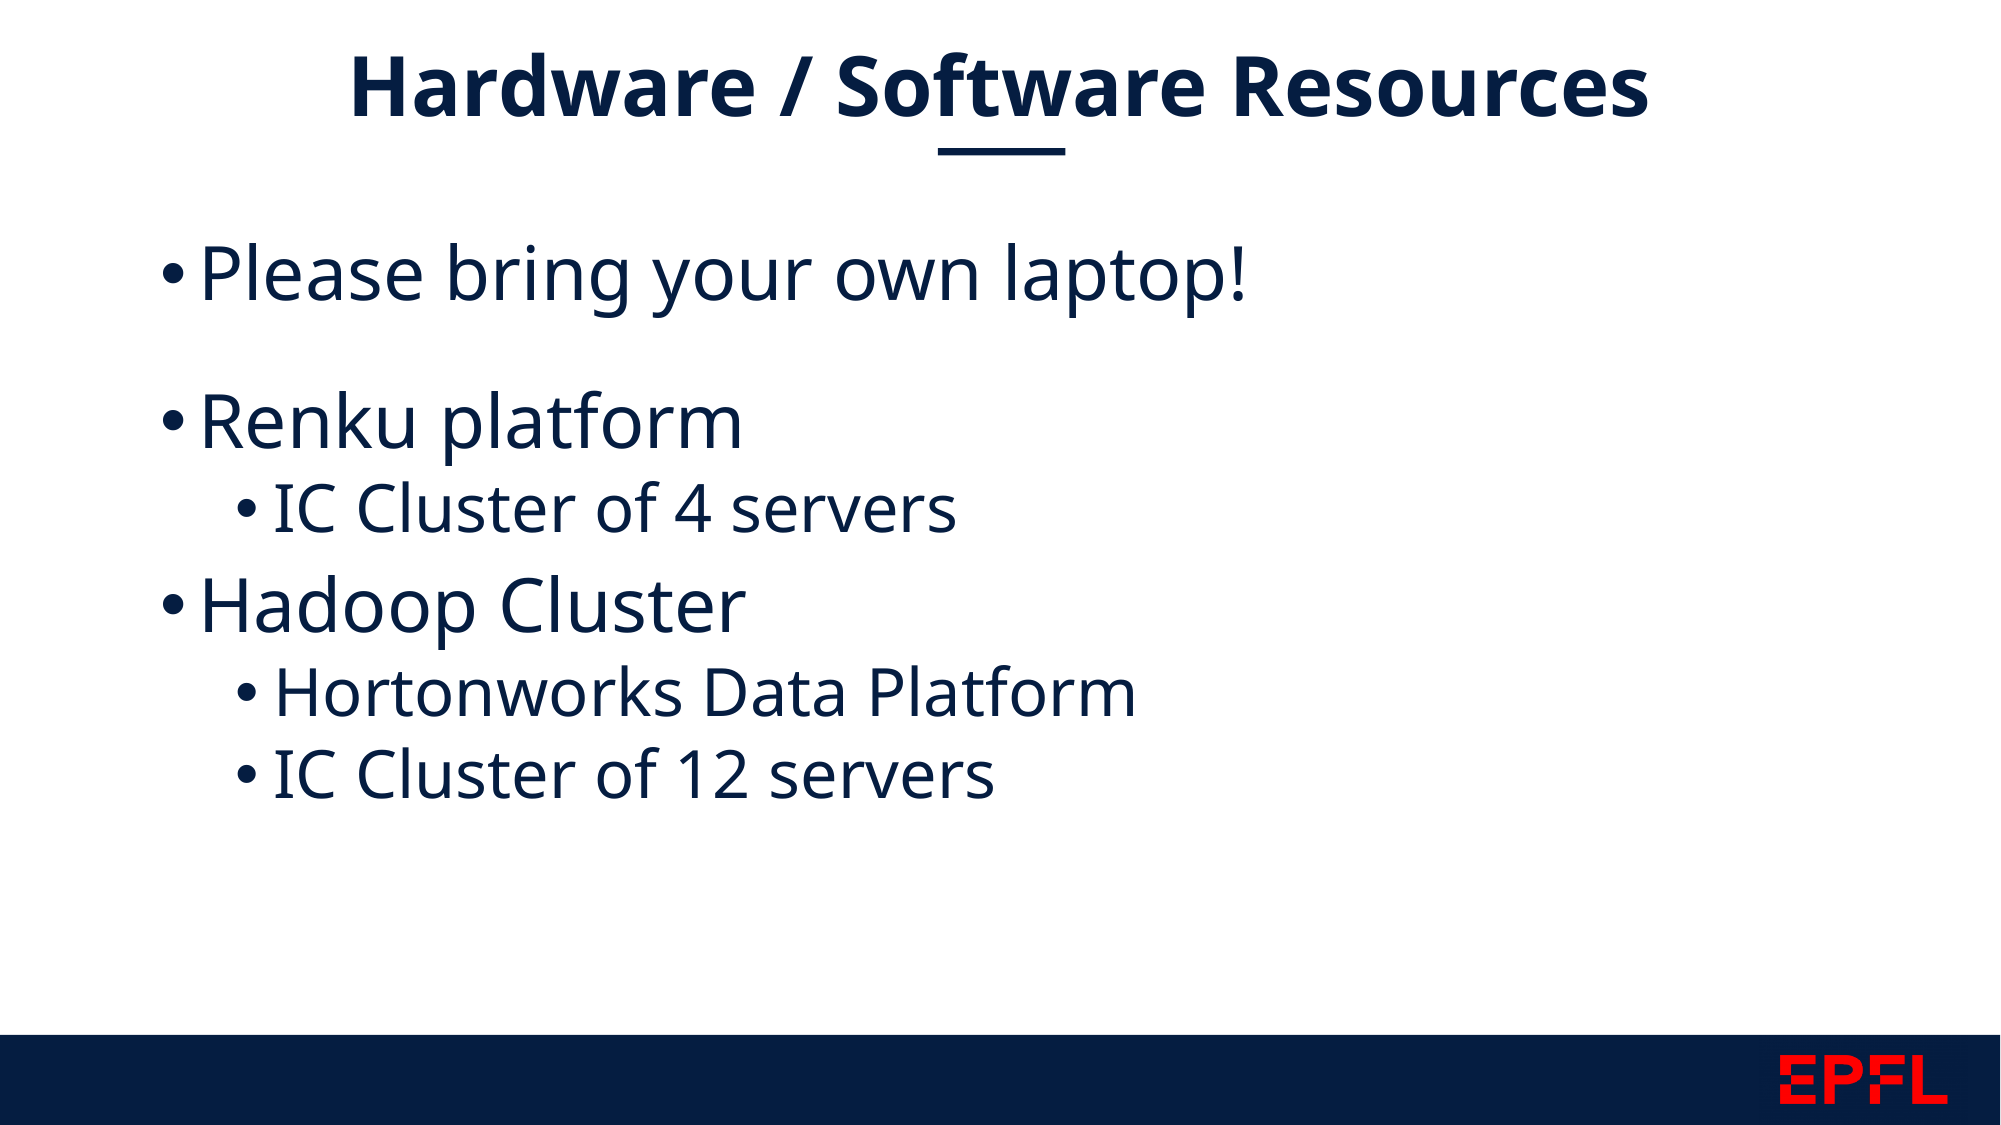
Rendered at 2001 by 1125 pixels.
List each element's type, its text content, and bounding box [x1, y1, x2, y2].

text_box Hardware / Software Resources [344, 29, 1656, 138]
picture [1759, 1034, 1968, 1125]
text_box [937, 148, 1066, 156]
list Please bring your own laptop! Renku platform IC Cluster of 4 servers Hadoop Cluster Hortonworks Data Platform IC Cluster of 12 servers [145, 220, 1803, 1014]
